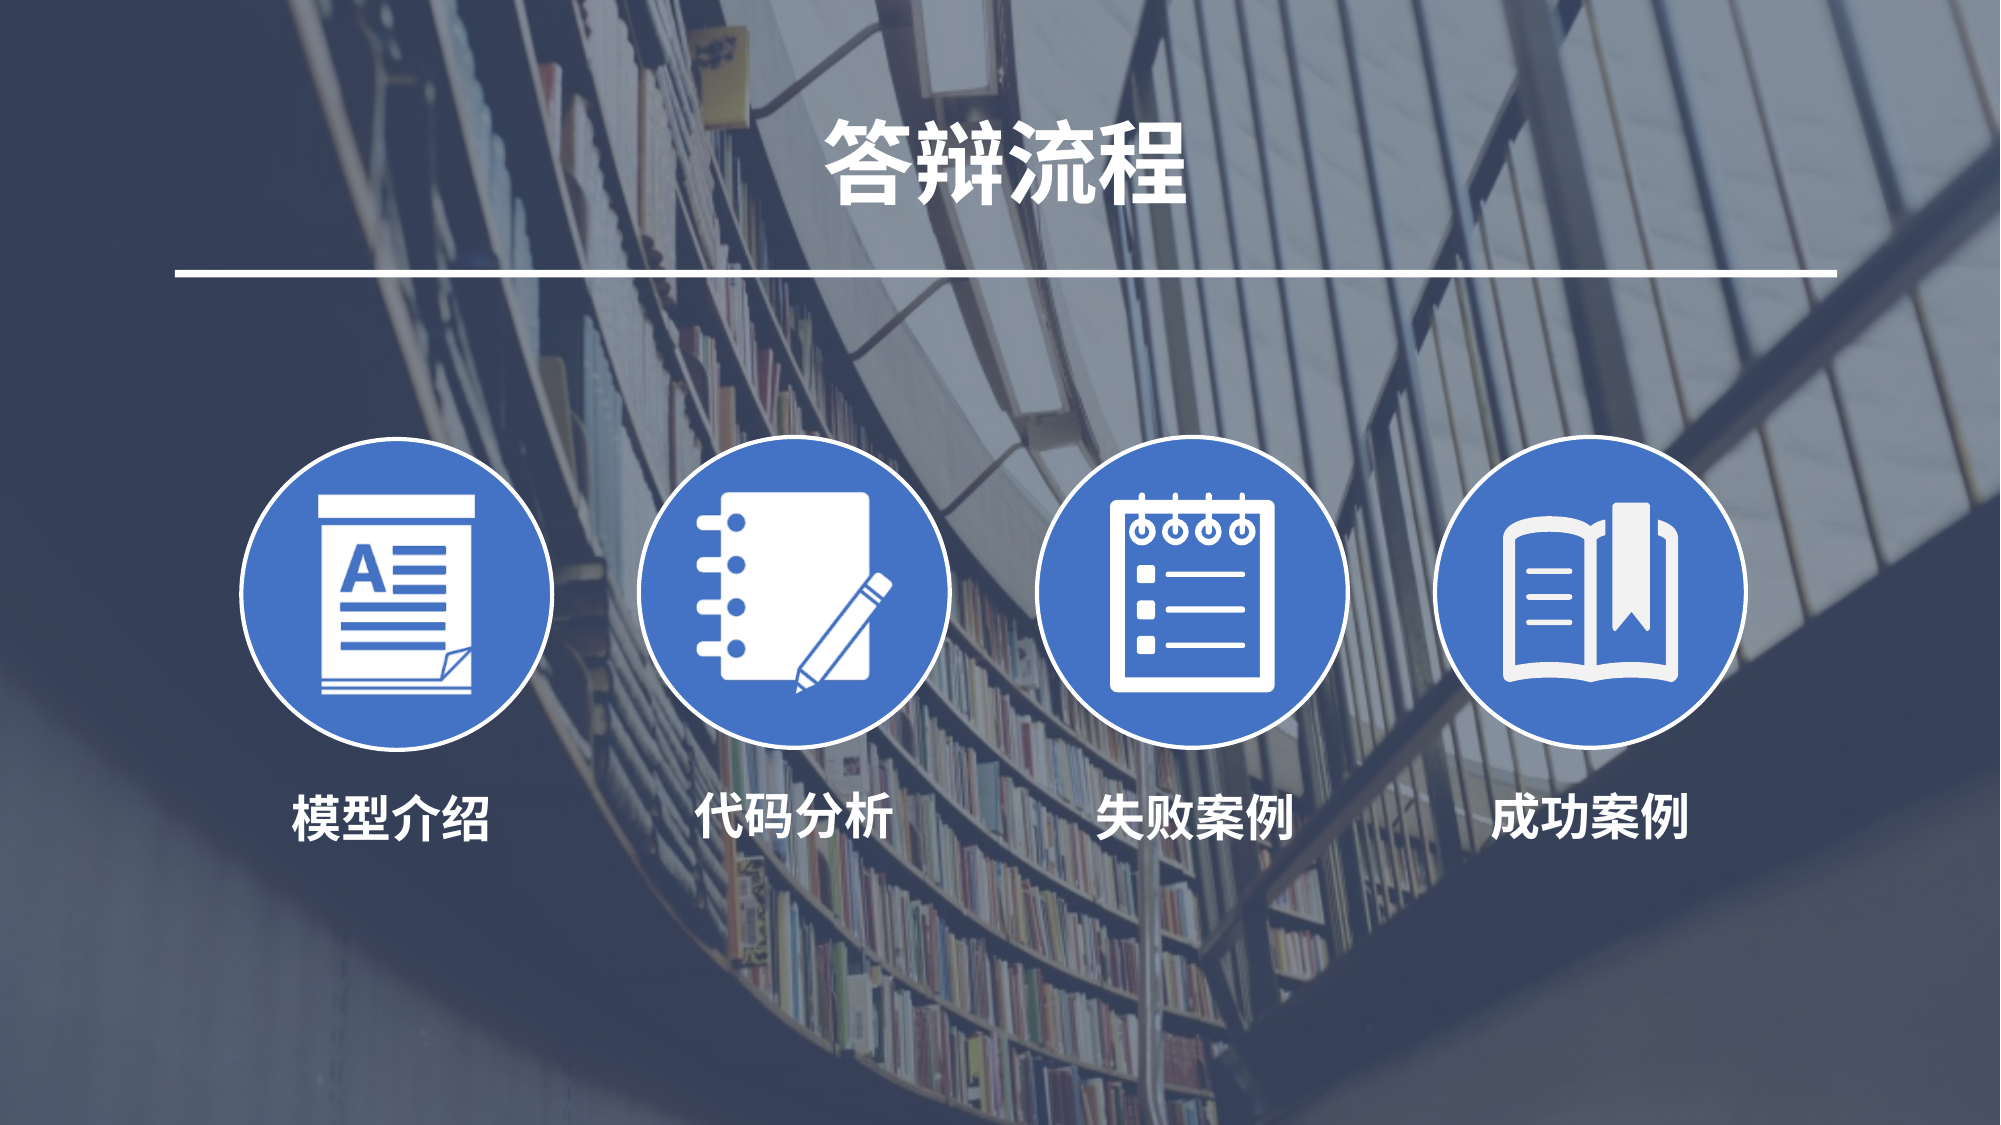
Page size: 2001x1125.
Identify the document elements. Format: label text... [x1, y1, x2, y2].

text_box [174, 269, 1838, 278]
text_box 成功案例 [1402, 747, 1779, 853]
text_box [241, 438, 553, 750]
text_box 模型介绍 [180, 749, 603, 855]
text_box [638, 436, 950, 748]
text_box 答辩流程 [702, 98, 1205, 224]
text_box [1435, 436, 1746, 748]
text_box 失败案例 [1019, 748, 1373, 854]
text_box 代码分析 [503, 746, 1036, 852]
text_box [1036, 436, 1348, 748]
